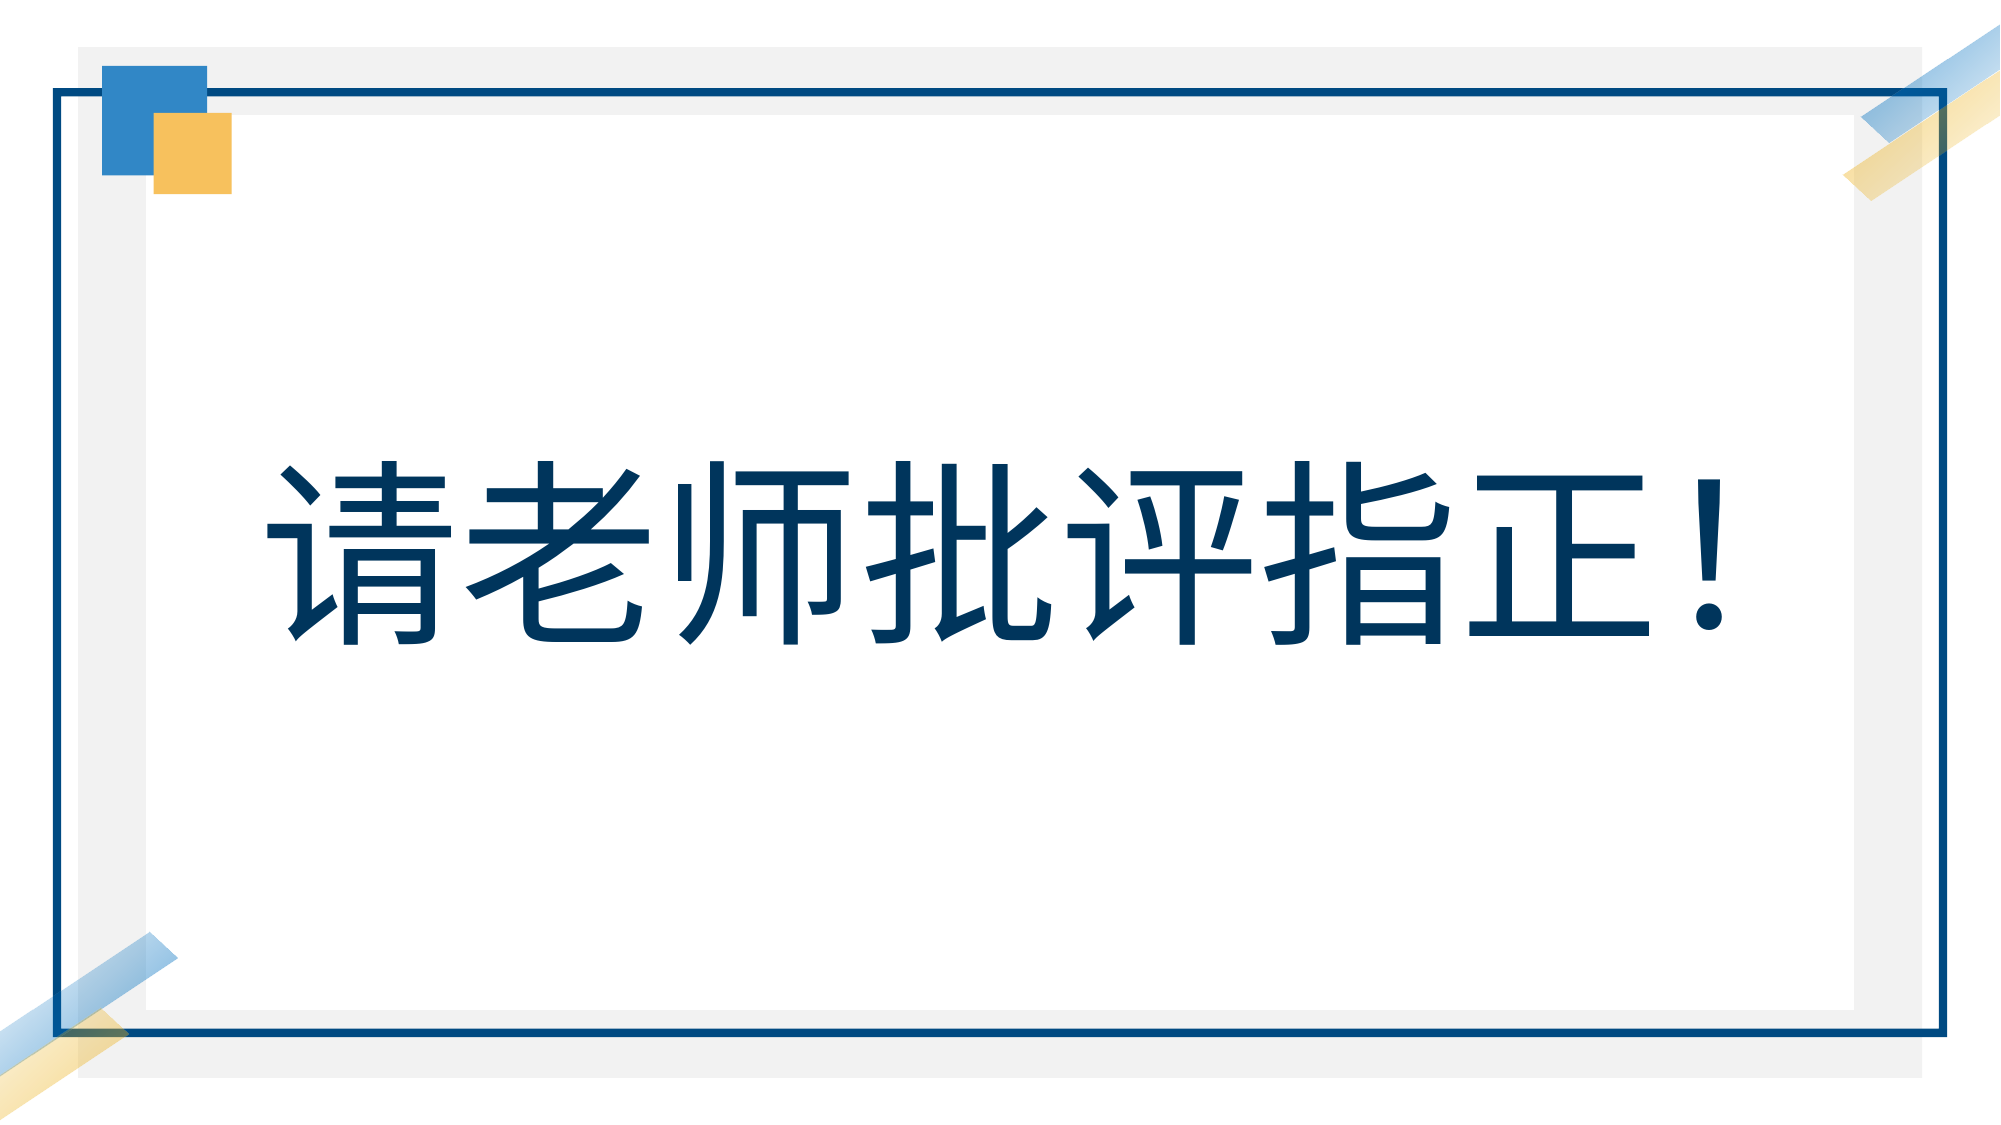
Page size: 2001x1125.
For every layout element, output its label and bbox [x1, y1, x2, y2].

text_box [0, 0, 2000, 1125]
